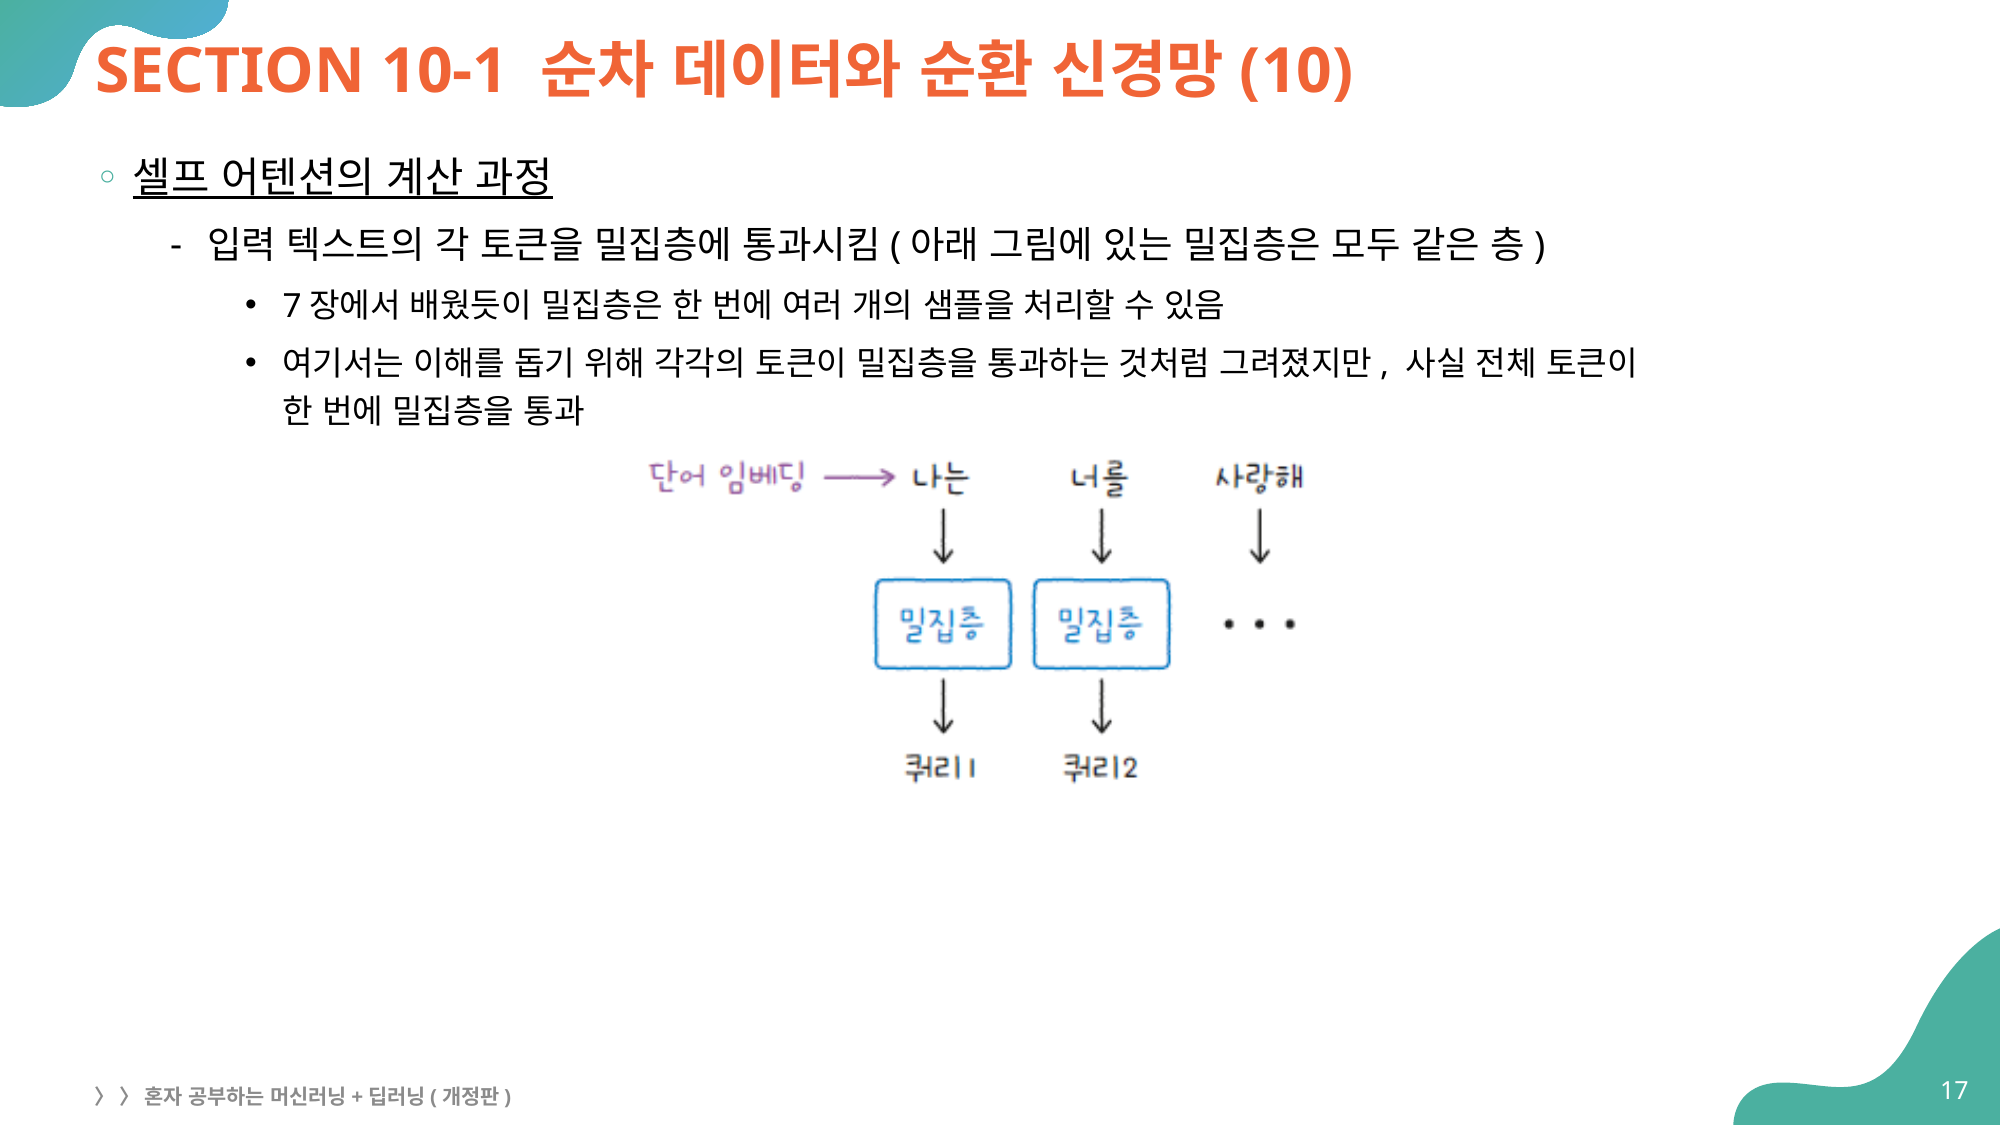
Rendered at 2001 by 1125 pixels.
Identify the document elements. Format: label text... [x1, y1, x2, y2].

title SECTION 10-1 순차 데이터와 순환 신경망(10) [79, 17, 1931, 128]
slide_number 17 [1917, 1061, 1984, 1122]
picture [624, 429, 1376, 816]
list 셀프 어텐션의 계산 과정 입력 텍스트의 각 토큰을 밀집층에 통과시킴(아래 그림에 있는 밀집층은 모두 같은 층) 7장에서 배웠듯이 밀집층은 한 번에 여러 개의 샘플을 처리할 수 있음 여기서는 이해를 돕기 위해 각각의 토큰이 밀집층을 통과하는 것처럼 그려졌지만, 사실 전체 토큰이 한 번에 밀집층을 통과 [79, 133, 1964, 910]
footer 〉 〉 혼자 공부하는 머신러닝+딥러닝(개정판) [79, 1078, 755, 1114]
